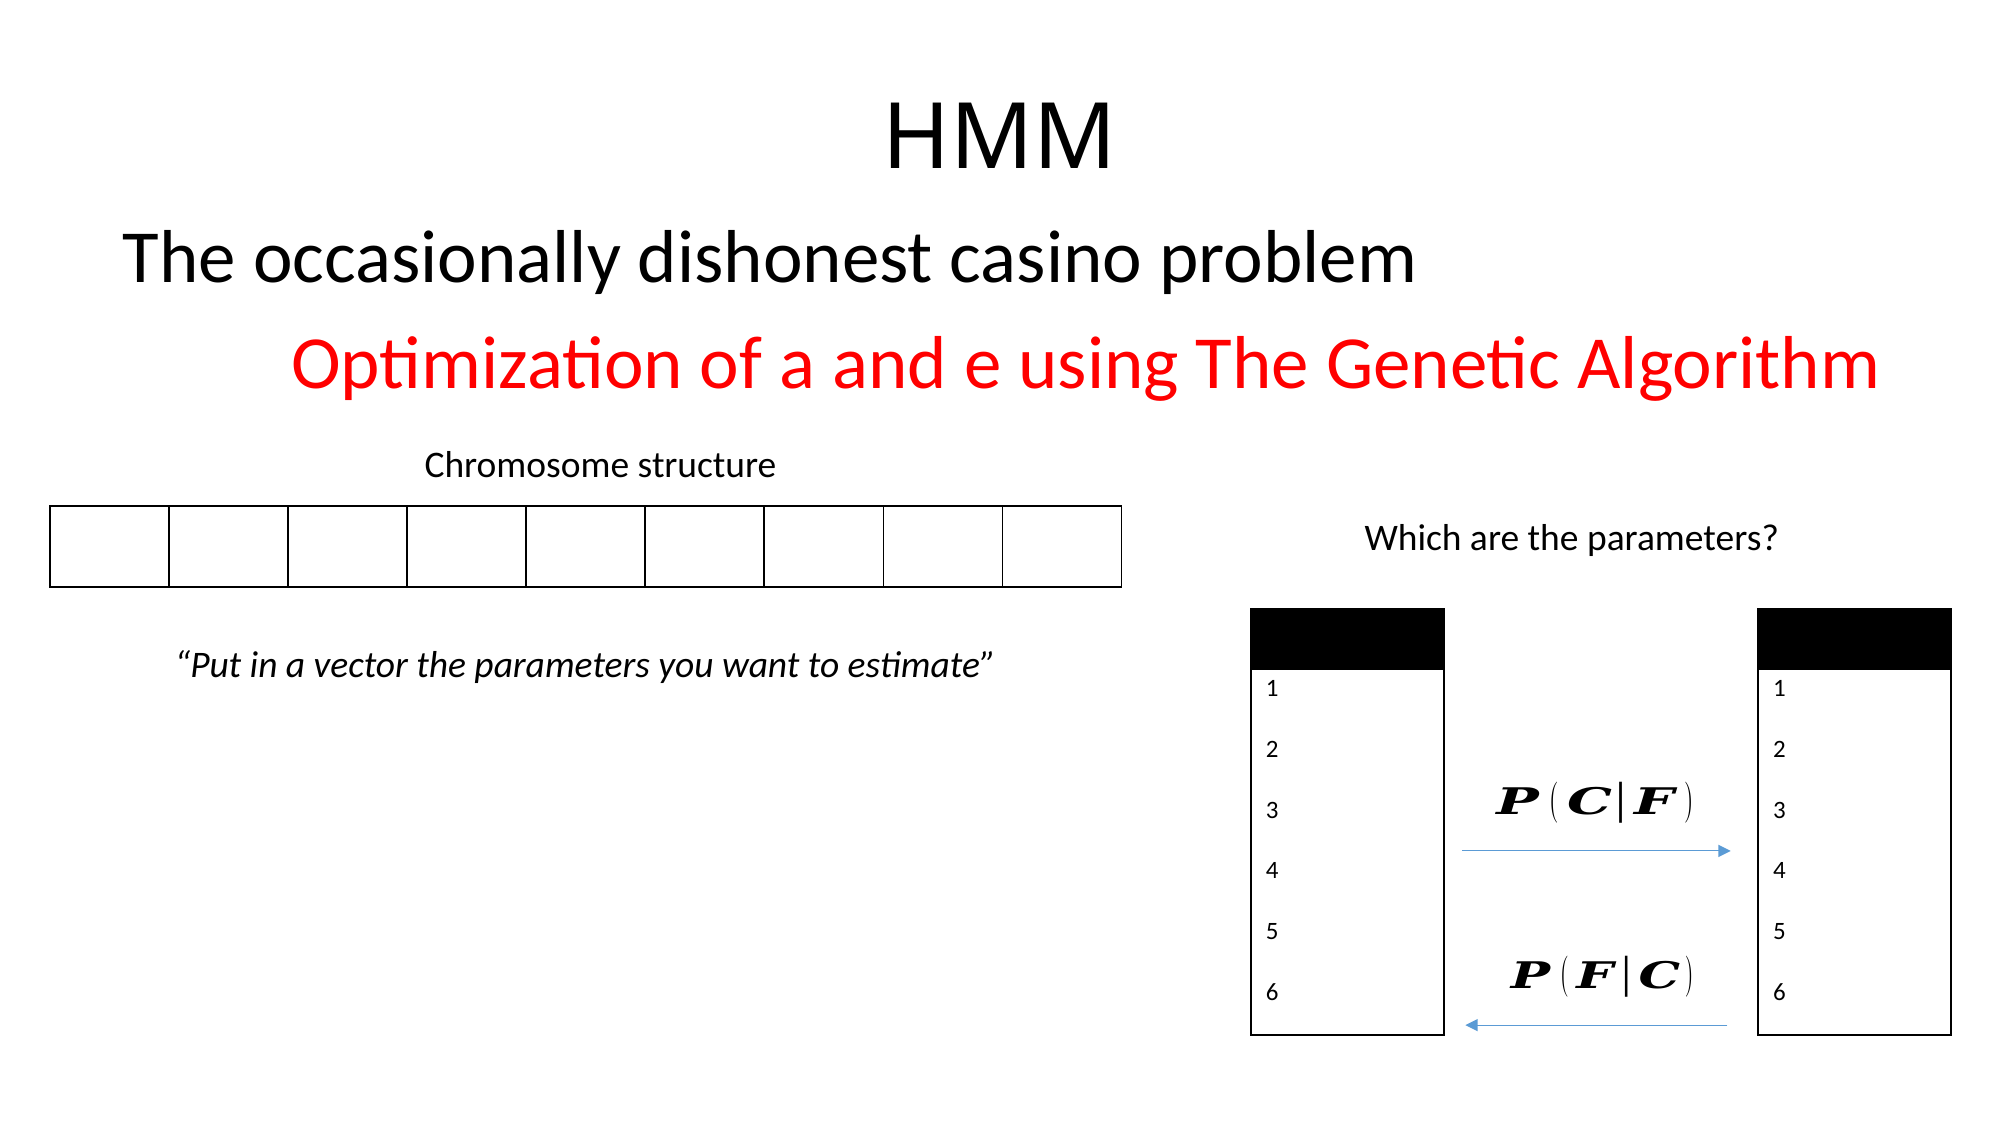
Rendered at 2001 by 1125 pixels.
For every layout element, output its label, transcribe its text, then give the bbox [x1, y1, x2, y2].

table_header [1003, 507, 1121, 586]
text_box The occasionally dishonest casino problem [108, 199, 1451, 305]
text_box Which are the parameters? [1349, 506, 1795, 566]
table_header [527, 507, 644, 586]
text_box Optimization of a and e using The Genetic Algorithm [276, 305, 1897, 411]
text_box “Put in a vector the parameters you want to estimate” [159, 633, 1012, 693]
table_header [765, 507, 883, 586]
table_header [884, 507, 1002, 586]
table_header [408, 507, 525, 586]
text_box Chromosome structure [409, 433, 792, 493]
title HMM [324, 45, 1675, 233]
table_header [289, 507, 406, 586]
table_header [51, 507, 168, 586]
table_header [170, 507, 287, 586]
table_header [646, 507, 763, 586]
